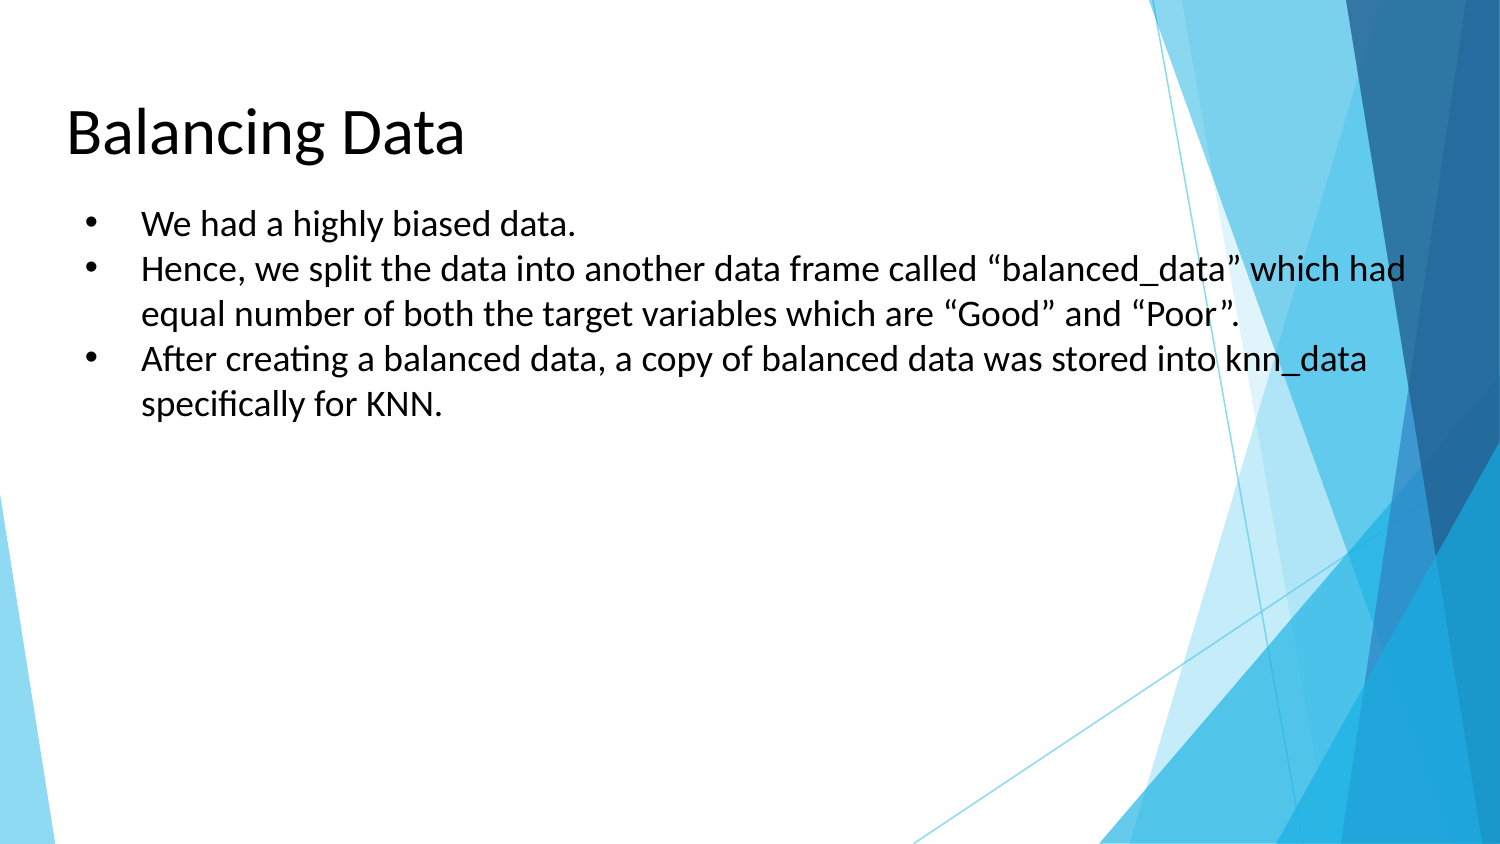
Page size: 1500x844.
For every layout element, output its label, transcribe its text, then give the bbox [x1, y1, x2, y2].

title Balancing Data [51, 72, 1449, 167]
list We had a highly biased data. Hence, we split the data into another data frame called “balanced_data” which had equal number of both the target variables which are “Good” and “Poor”. After creating a balanced data, a copy of balanced data was stored into knn_data specifically for KNN. [51, 184, 1449, 700]
